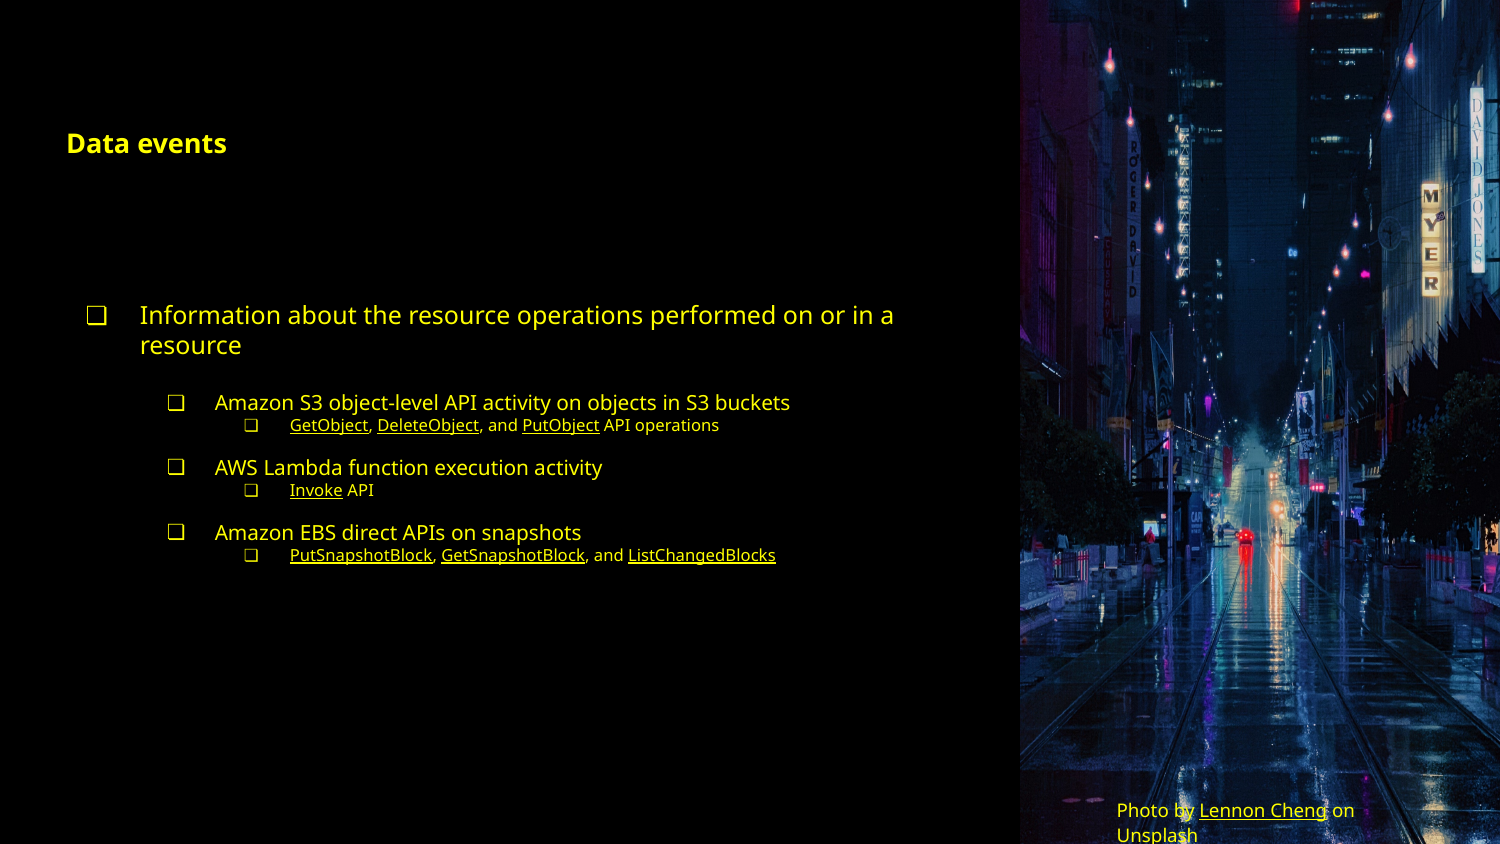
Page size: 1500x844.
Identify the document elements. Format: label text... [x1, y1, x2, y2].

title Information about the resource operations performed on or in a resource Amazon S3 object-level API activity on objects in S3 buckets GetObject, DeleteObject, and PutObject API operations AWS Lambda function execution activity Invoke API Amazon EBS direct APIs on snapshots PutSnapshotBlock, GetSnapshotBlock, and ListChangedBlocks [49, 176, 994, 689]
picture [1020, 0, 1500, 844]
title Data events [51, 111, 1015, 180]
